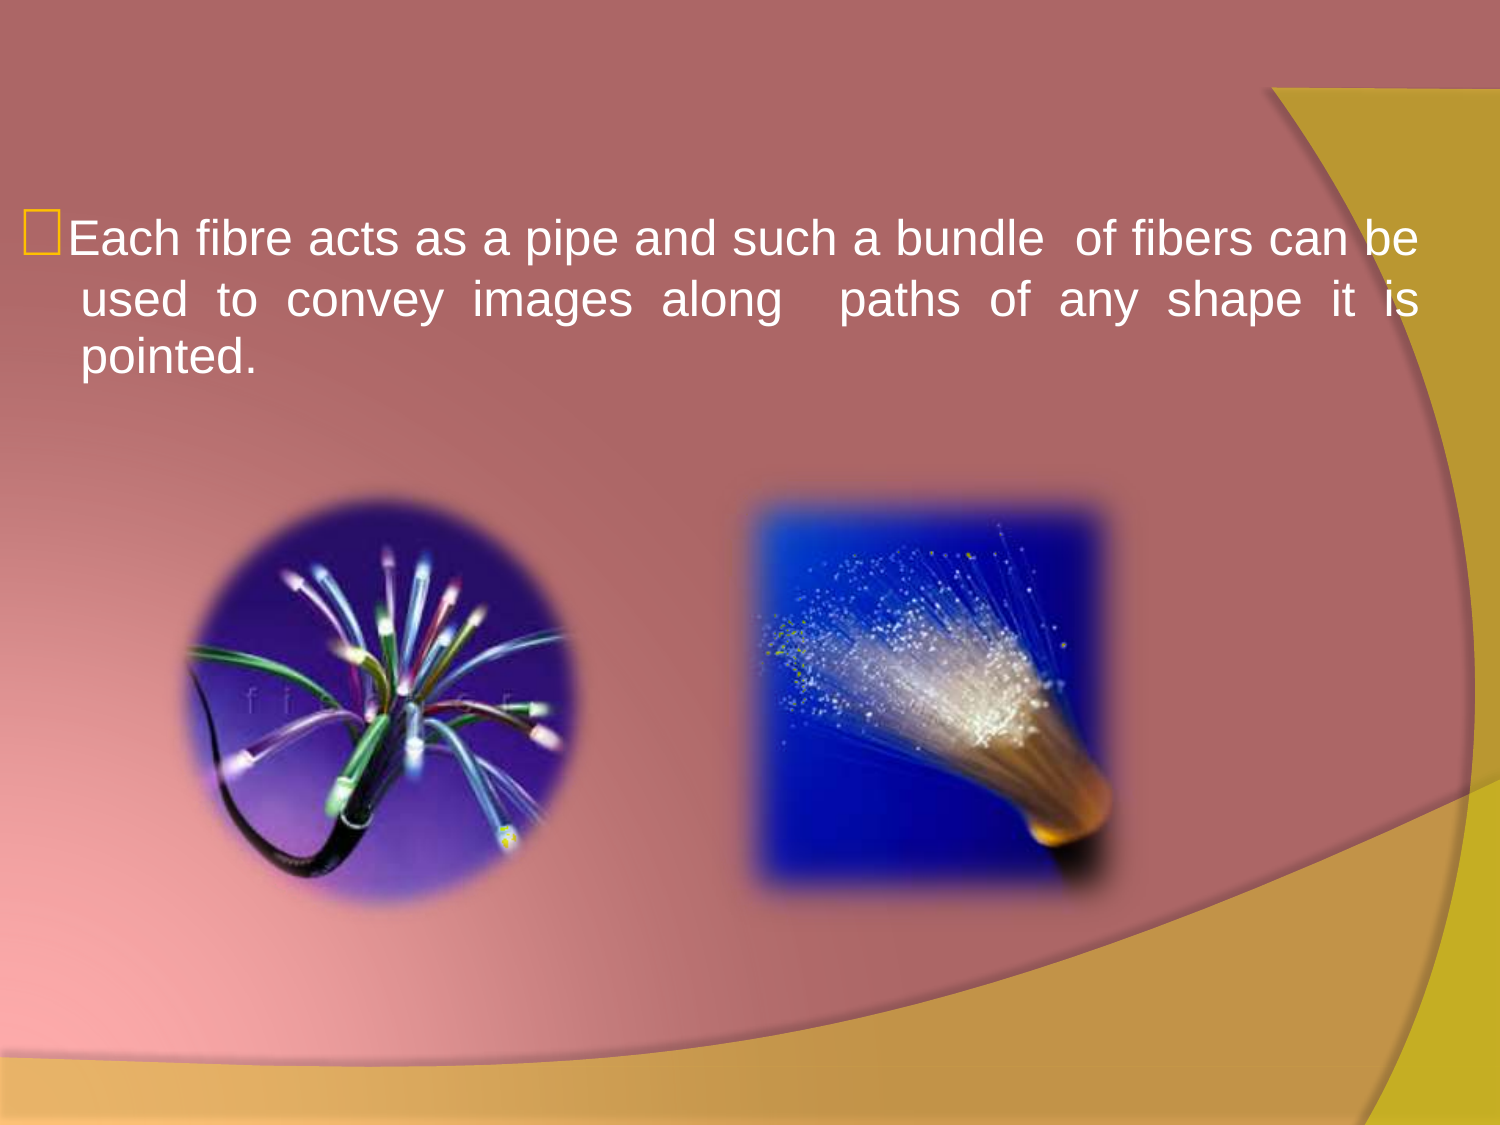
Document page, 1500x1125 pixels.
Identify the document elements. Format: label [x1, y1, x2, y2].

text_box [0, 0, 1500, 1125]
text_box [1254, 87, 1500, 1125]
